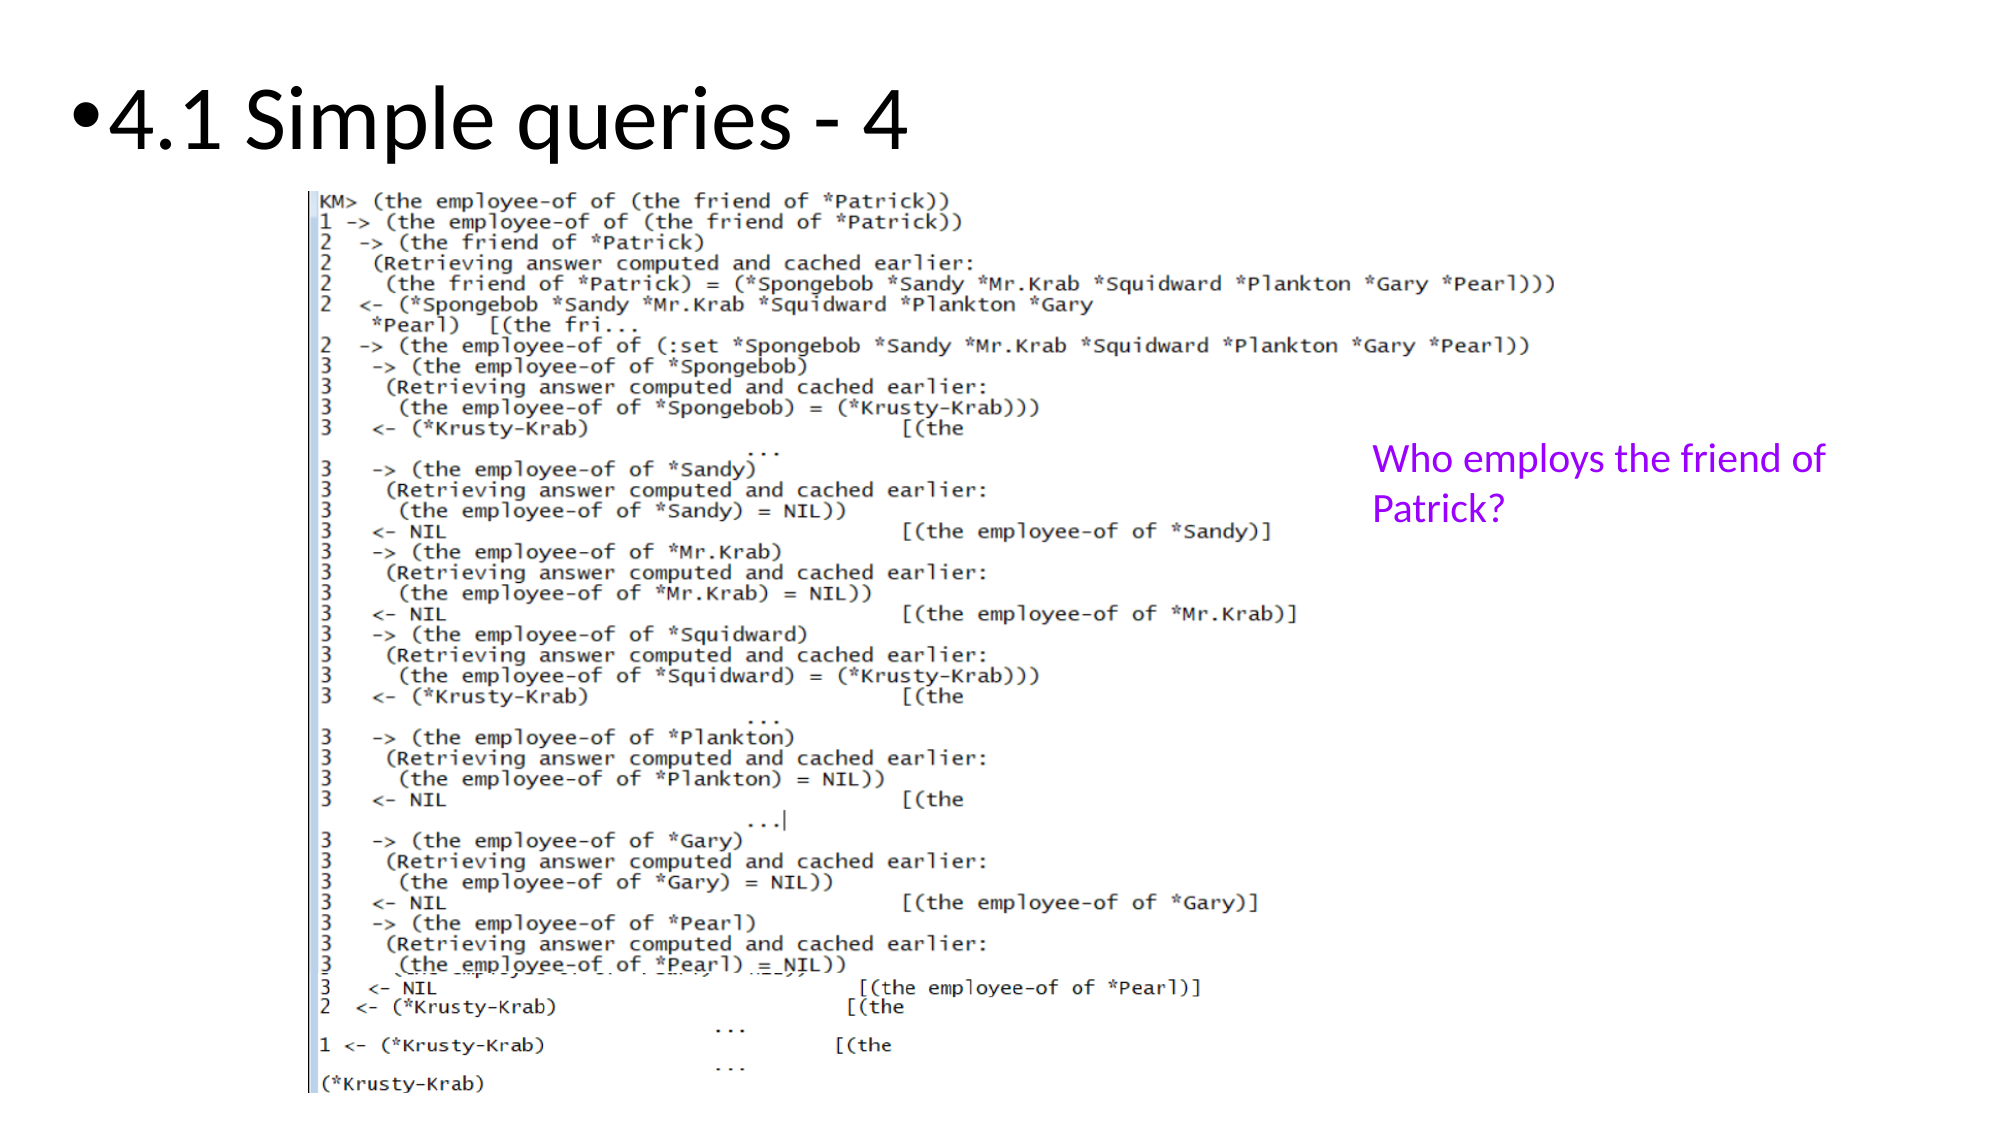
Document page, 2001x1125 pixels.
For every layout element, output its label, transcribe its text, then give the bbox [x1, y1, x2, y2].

text_box Who employs the friend of Patrick? [1558, 415, 1922, 546]
picture [308, 190, 1554, 1093]
title 4.1 Simple queries - 4 [55, 10, 1781, 229]
